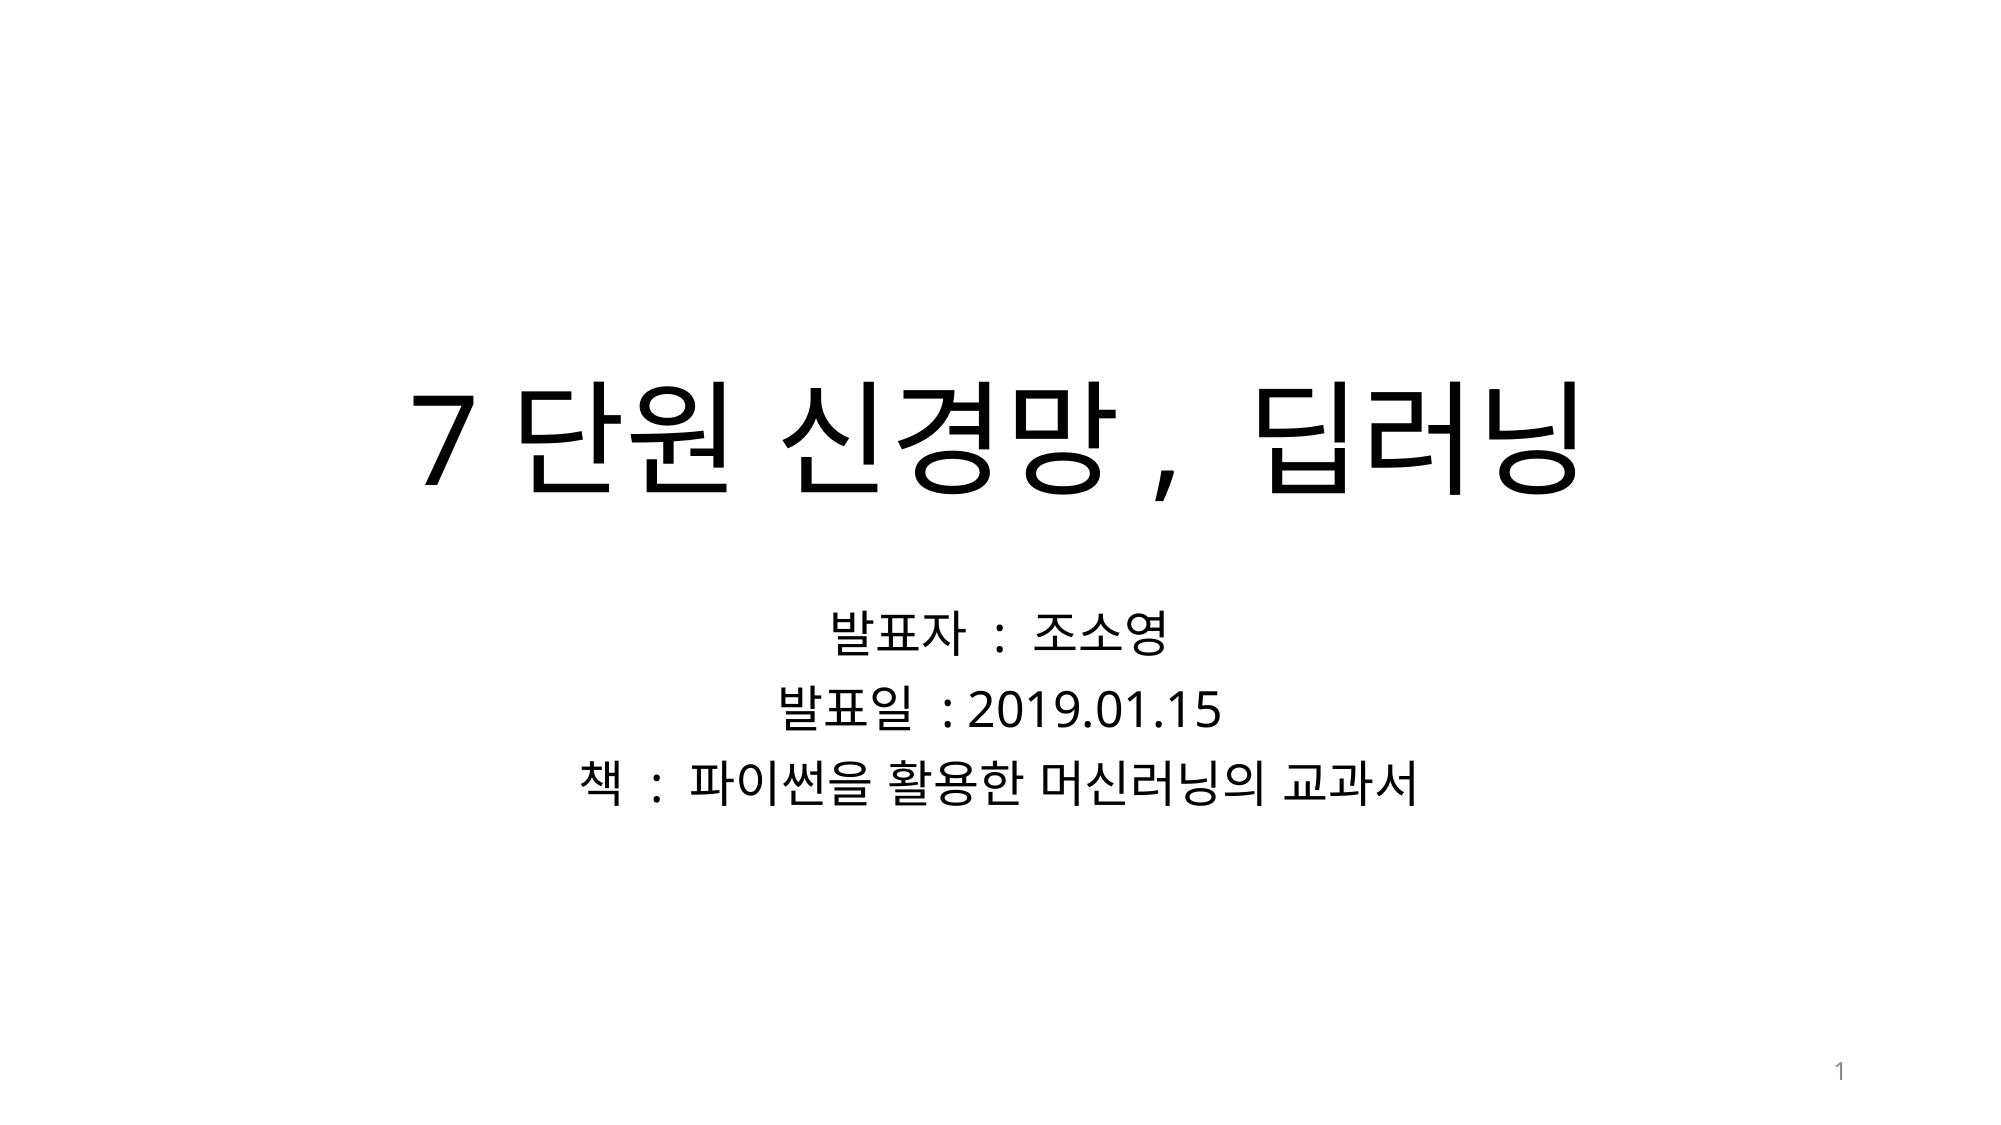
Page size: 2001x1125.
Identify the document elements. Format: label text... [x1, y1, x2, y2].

subtitle 발표자 : 조소영 발표일 : 2019.01.15 책 : 파이썬을 활용한 머신러닝의 교과서 [249, 601, 1750, 874]
slide_number 1 [1412, 1042, 1863, 1103]
title 7단원 신경망, 딥러닝 [249, 127, 1750, 520]
